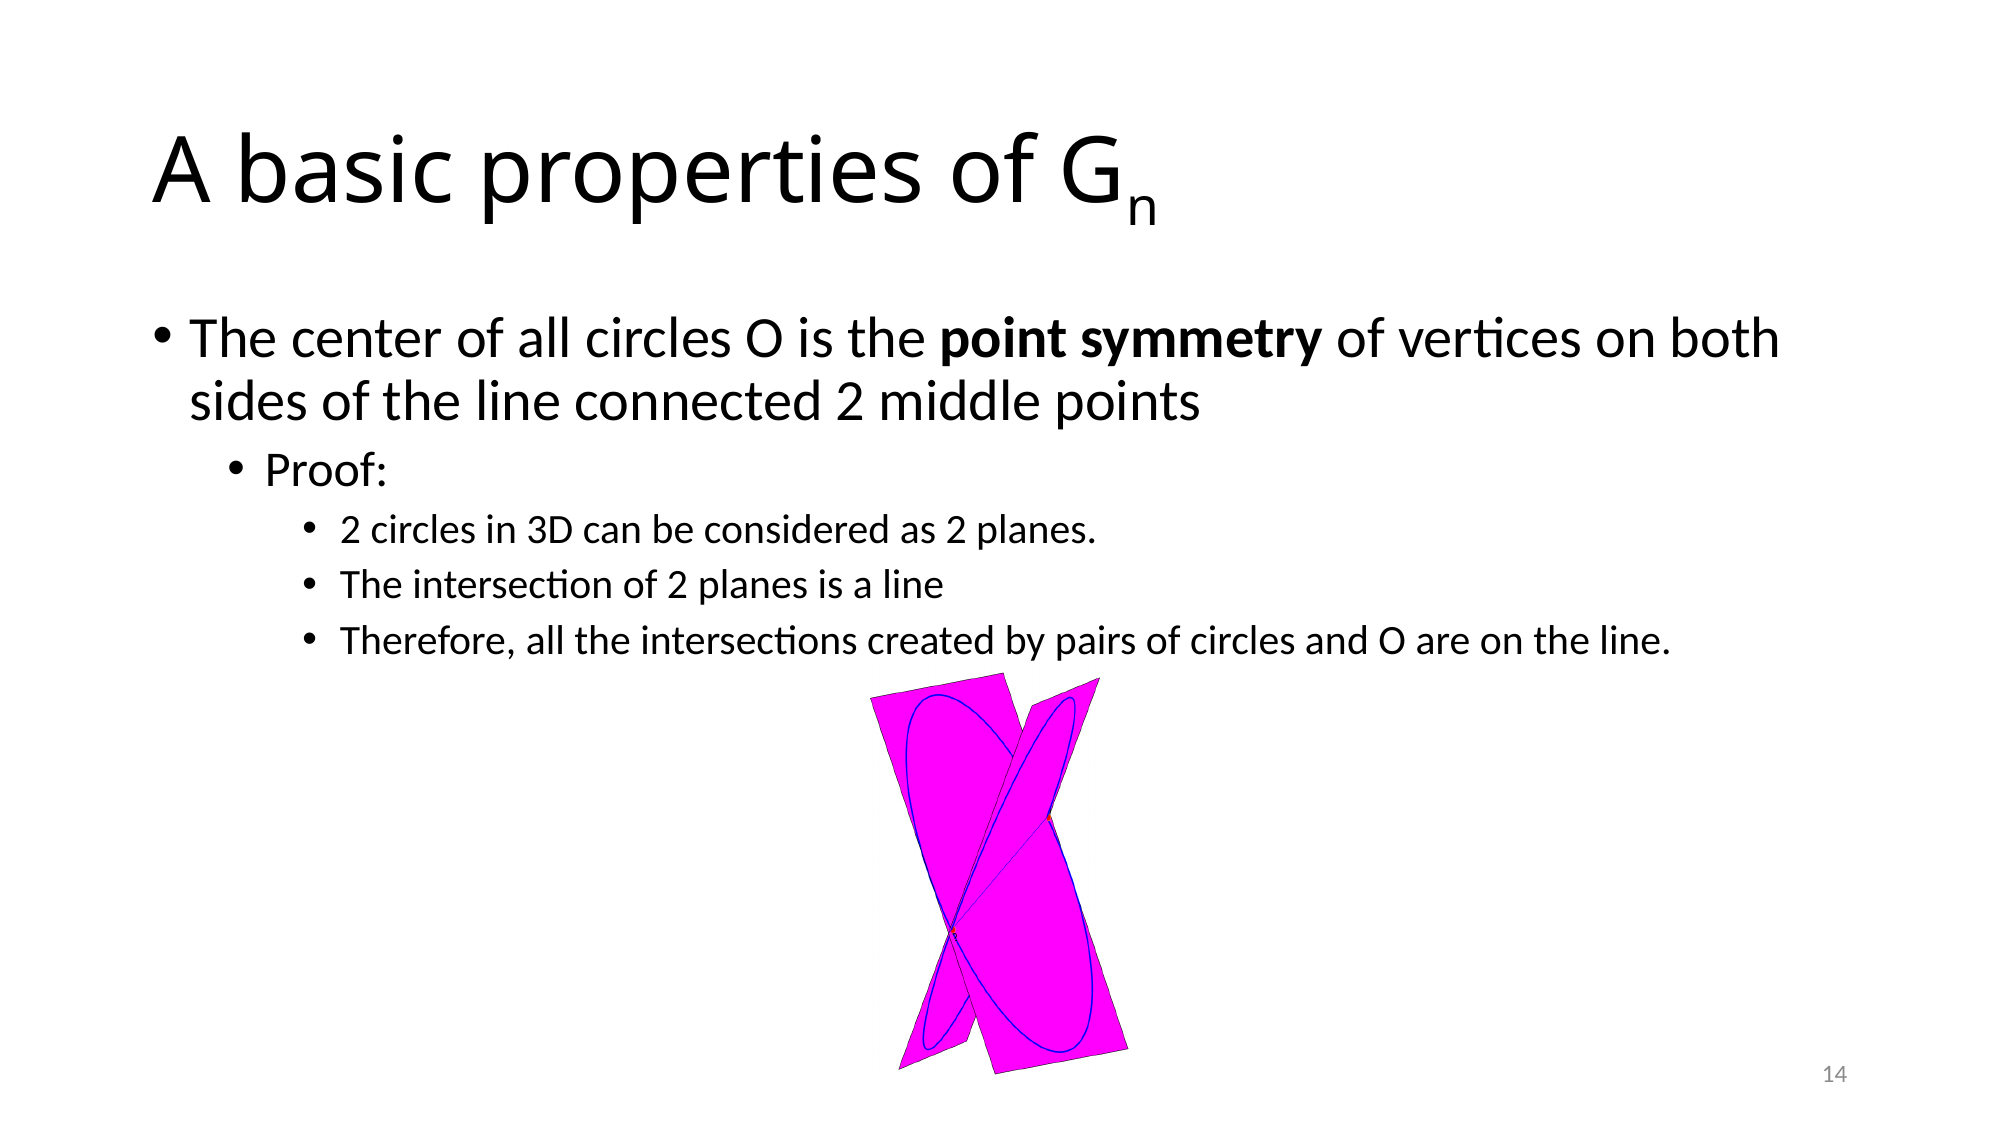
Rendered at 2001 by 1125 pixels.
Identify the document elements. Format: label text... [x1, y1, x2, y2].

list The center of all circles O is the point symmetry of vertices on both sides of the line connected 2 middle points Proof: 2 circles in 3D can be considered as 2 planes. The intersection of 2 planes is a line Therefore, all the intersections created by pairs of circles and O are on the line. [137, 299, 1863, 1014]
slide_number 14 [1412, 1042, 1863, 1103]
picture [859, 665, 1137, 1076]
title A basic properties of Gn [137, 59, 1863, 278]
